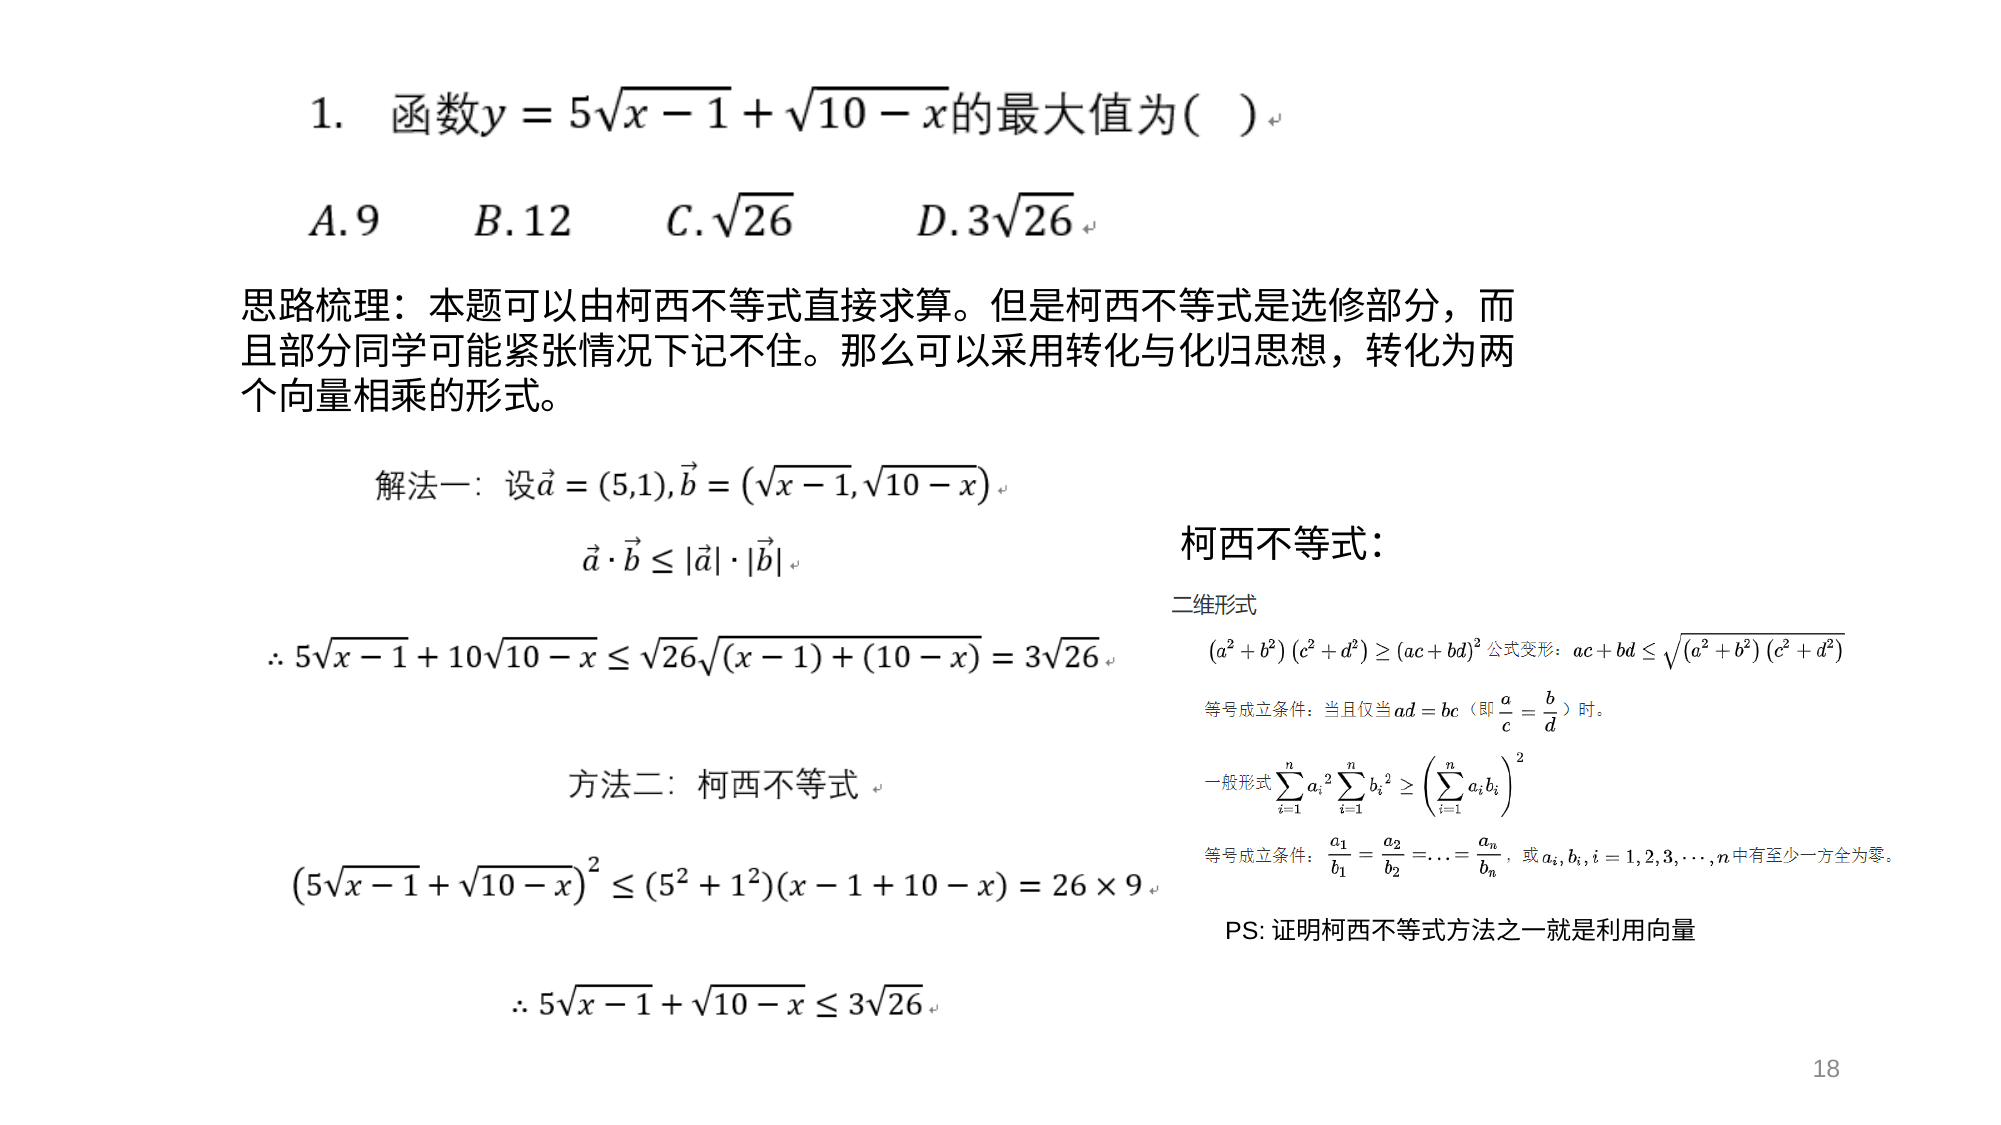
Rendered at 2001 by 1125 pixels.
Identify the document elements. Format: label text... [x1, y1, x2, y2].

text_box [1166, 512, 1921, 952]
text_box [257, 425, 1167, 1041]
slide_number 18 [1412, 1041, 1856, 1094]
text_box 思路梳理：本题可以由柯西不等式直接求算。但是柯西不等式是选修部分，而且部分同学可能紧张情况下记不住。那么可以采用转化与化归思想，转化为两个向量相乘的形式。 [225, 274, 1556, 425]
picture [291, 60, 1299, 261]
